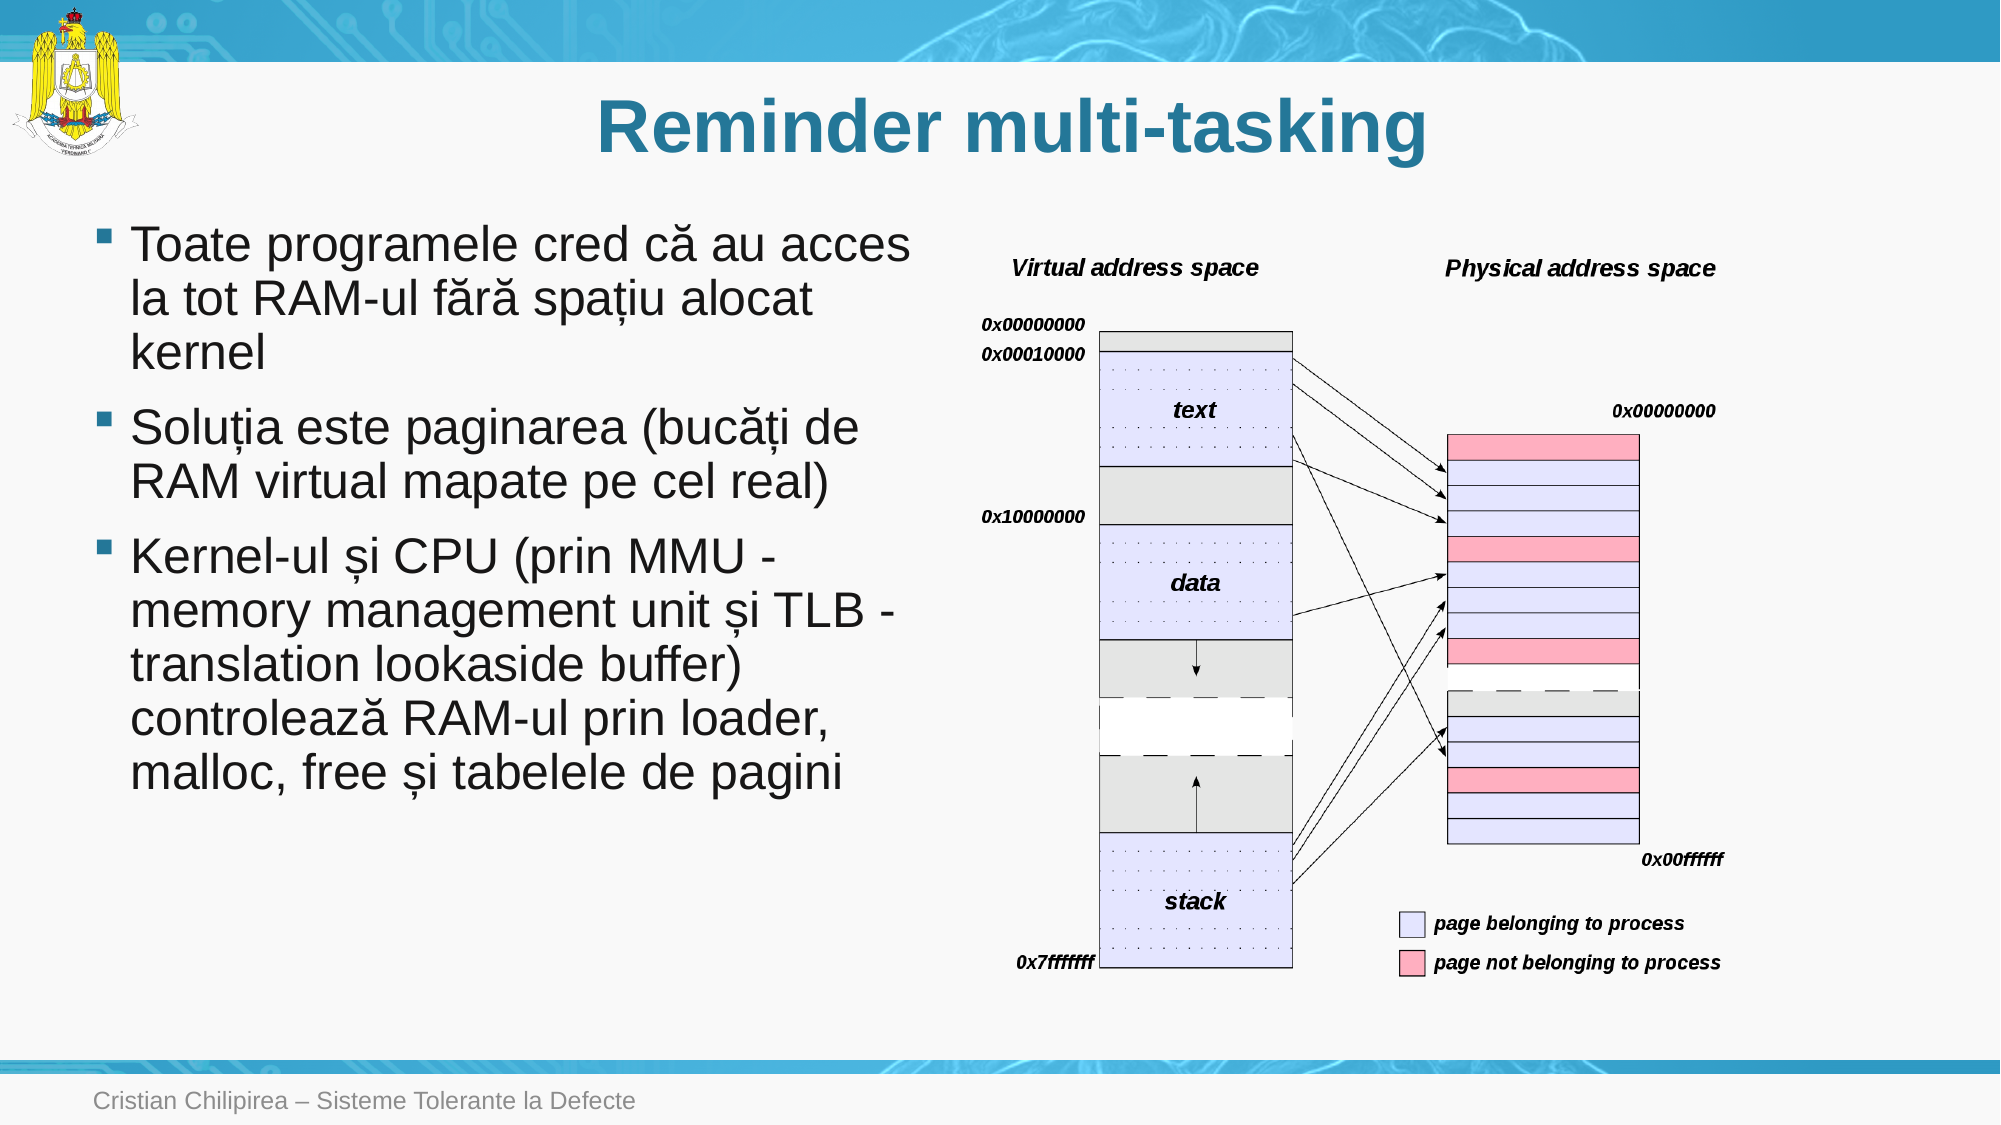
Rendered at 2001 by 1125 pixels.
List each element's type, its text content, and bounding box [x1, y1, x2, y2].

list Toate programele cred că au acces la tot RAM-ul fără spațiu alocat kernel Soluția este paginarea (bucăți de RAM virtual mapate pe cel real) Kernel-ul și CPU (prin MMU - memory management unit și TLB - translation lookaside buffer) controlează RAM-ul prin loader, malloc, free și tabelele de pagini [77, 210, 933, 1033]
title Reminder multi-tasking [150, 76, 1876, 180]
picture [0, 1060, 2000, 1074]
picture [978, 231, 1735, 1003]
footer Cristian Chilipirea – Sisteme Tolerante la Defecte [77, 1073, 1338, 1125]
picture [0, 0, 2000, 156]
